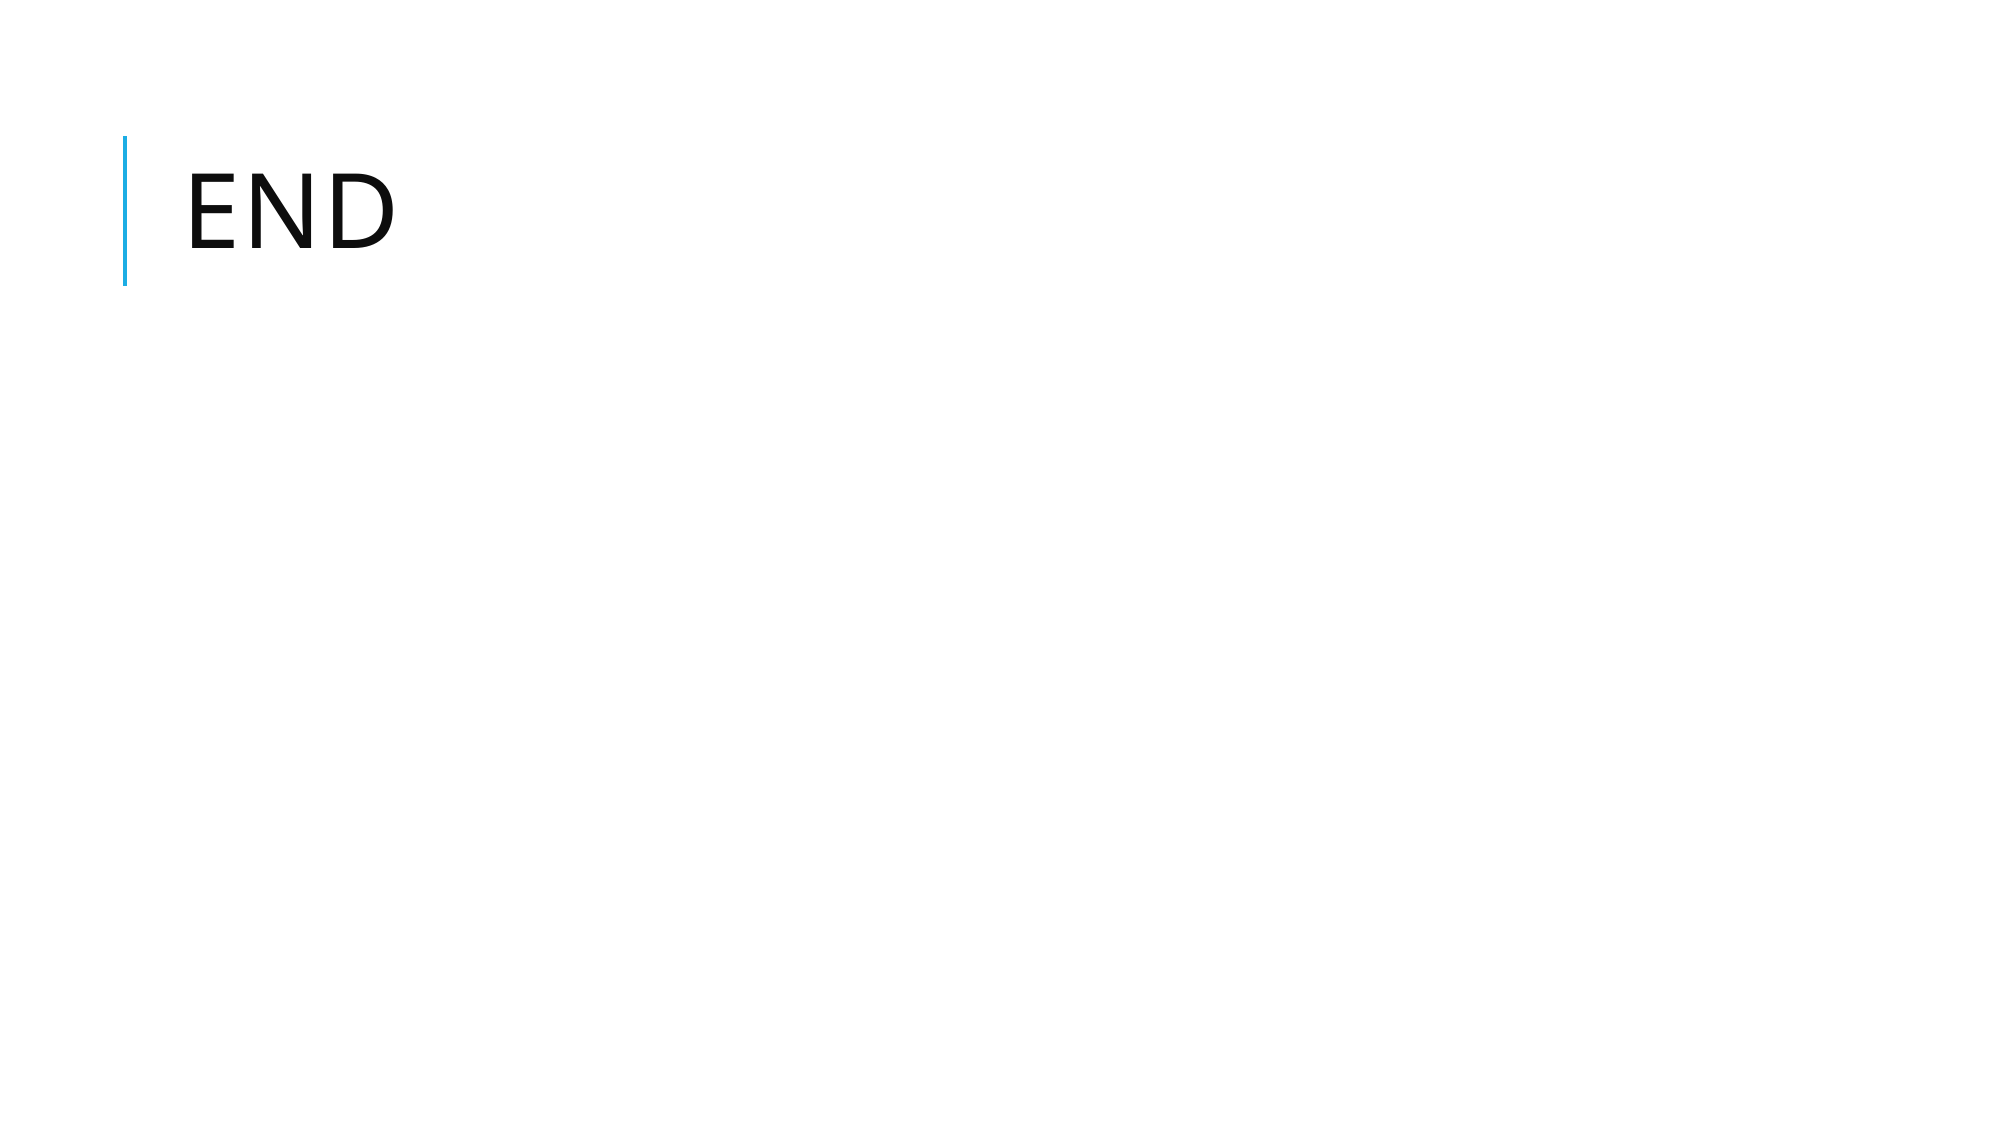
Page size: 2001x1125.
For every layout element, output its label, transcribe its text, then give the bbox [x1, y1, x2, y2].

title END [168, 96, 1763, 342]
